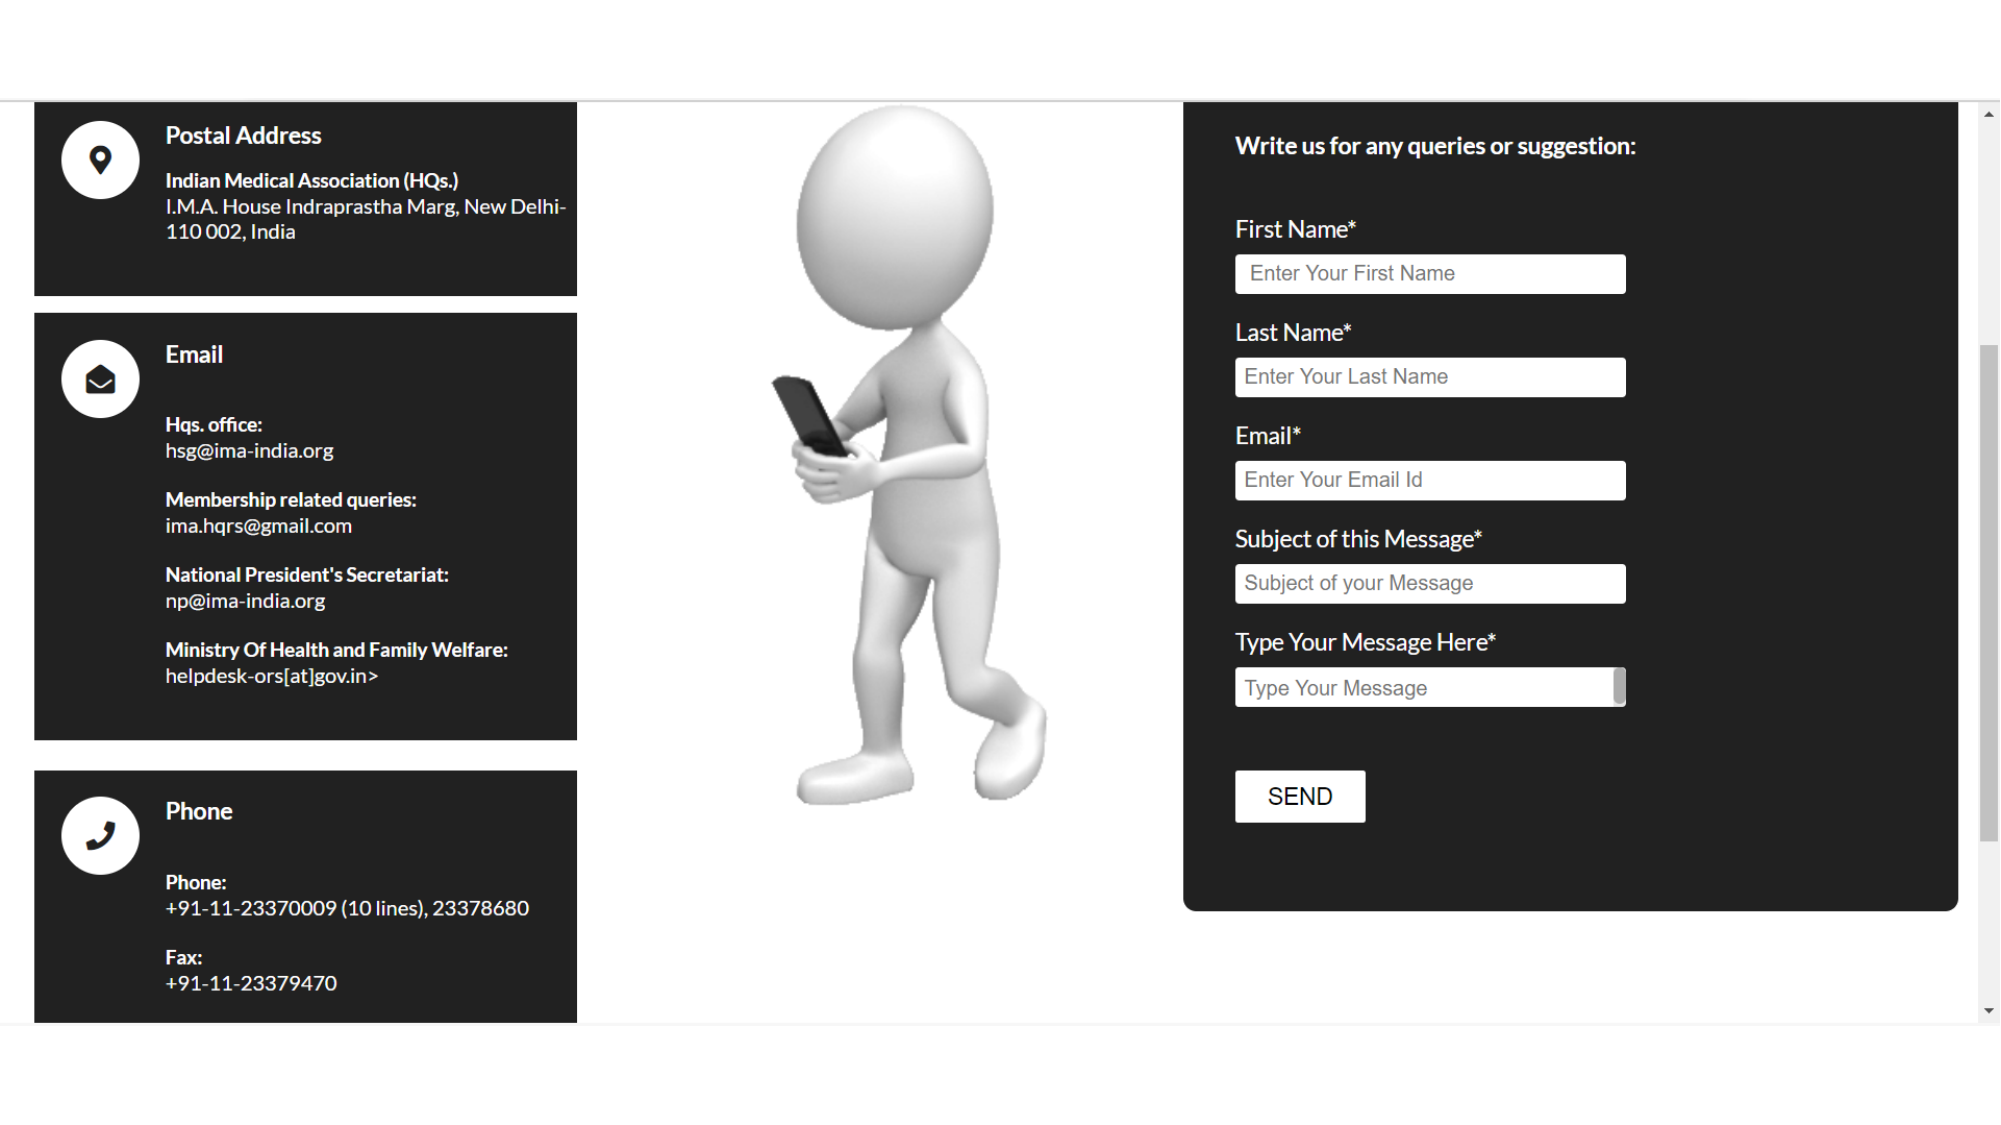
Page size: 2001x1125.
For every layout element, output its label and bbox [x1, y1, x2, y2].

picture [0, 98, 2000, 1027]
